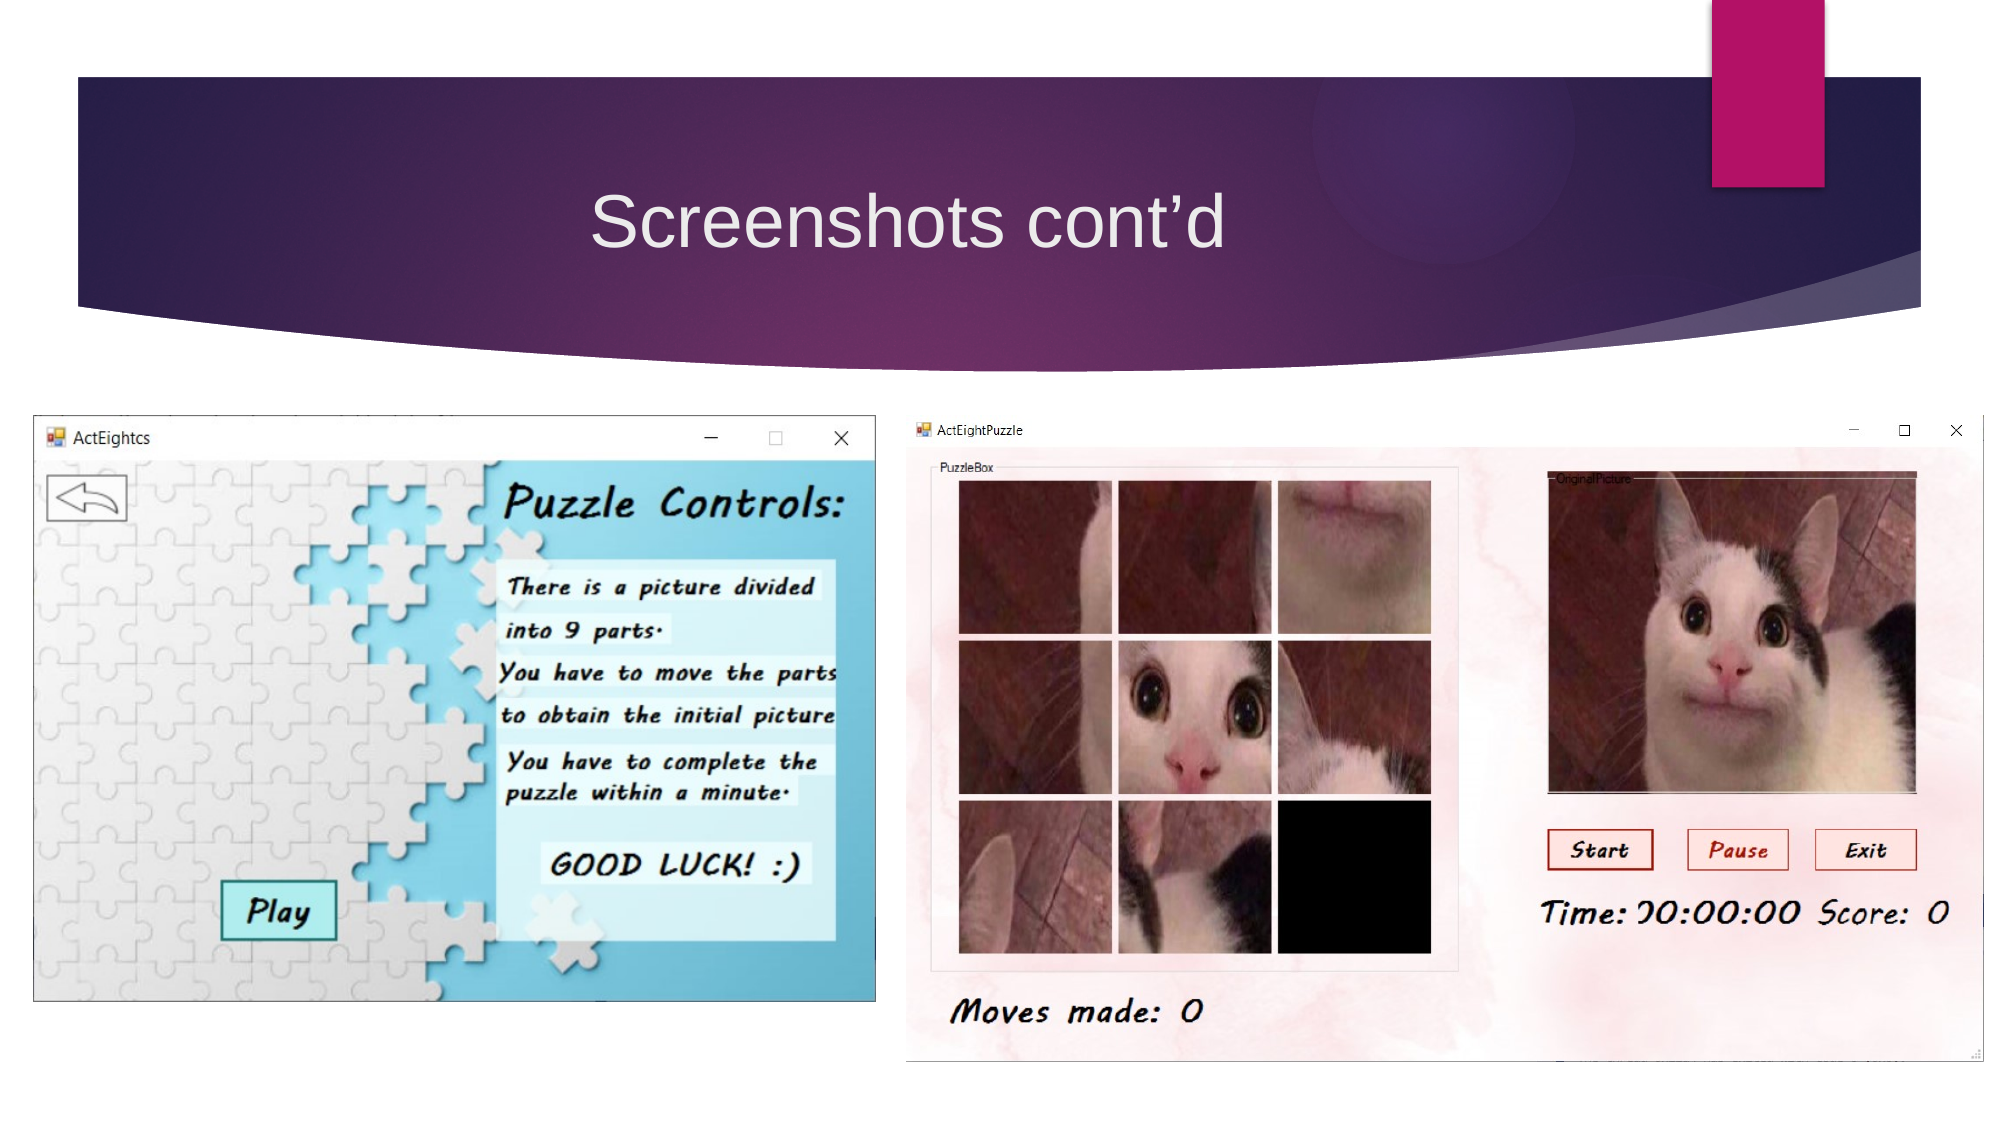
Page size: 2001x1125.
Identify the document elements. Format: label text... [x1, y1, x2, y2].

picture [905, 415, 1985, 1063]
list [33, 415, 876, 1003]
title Screenshots cont’d [189, 159, 1627, 276]
